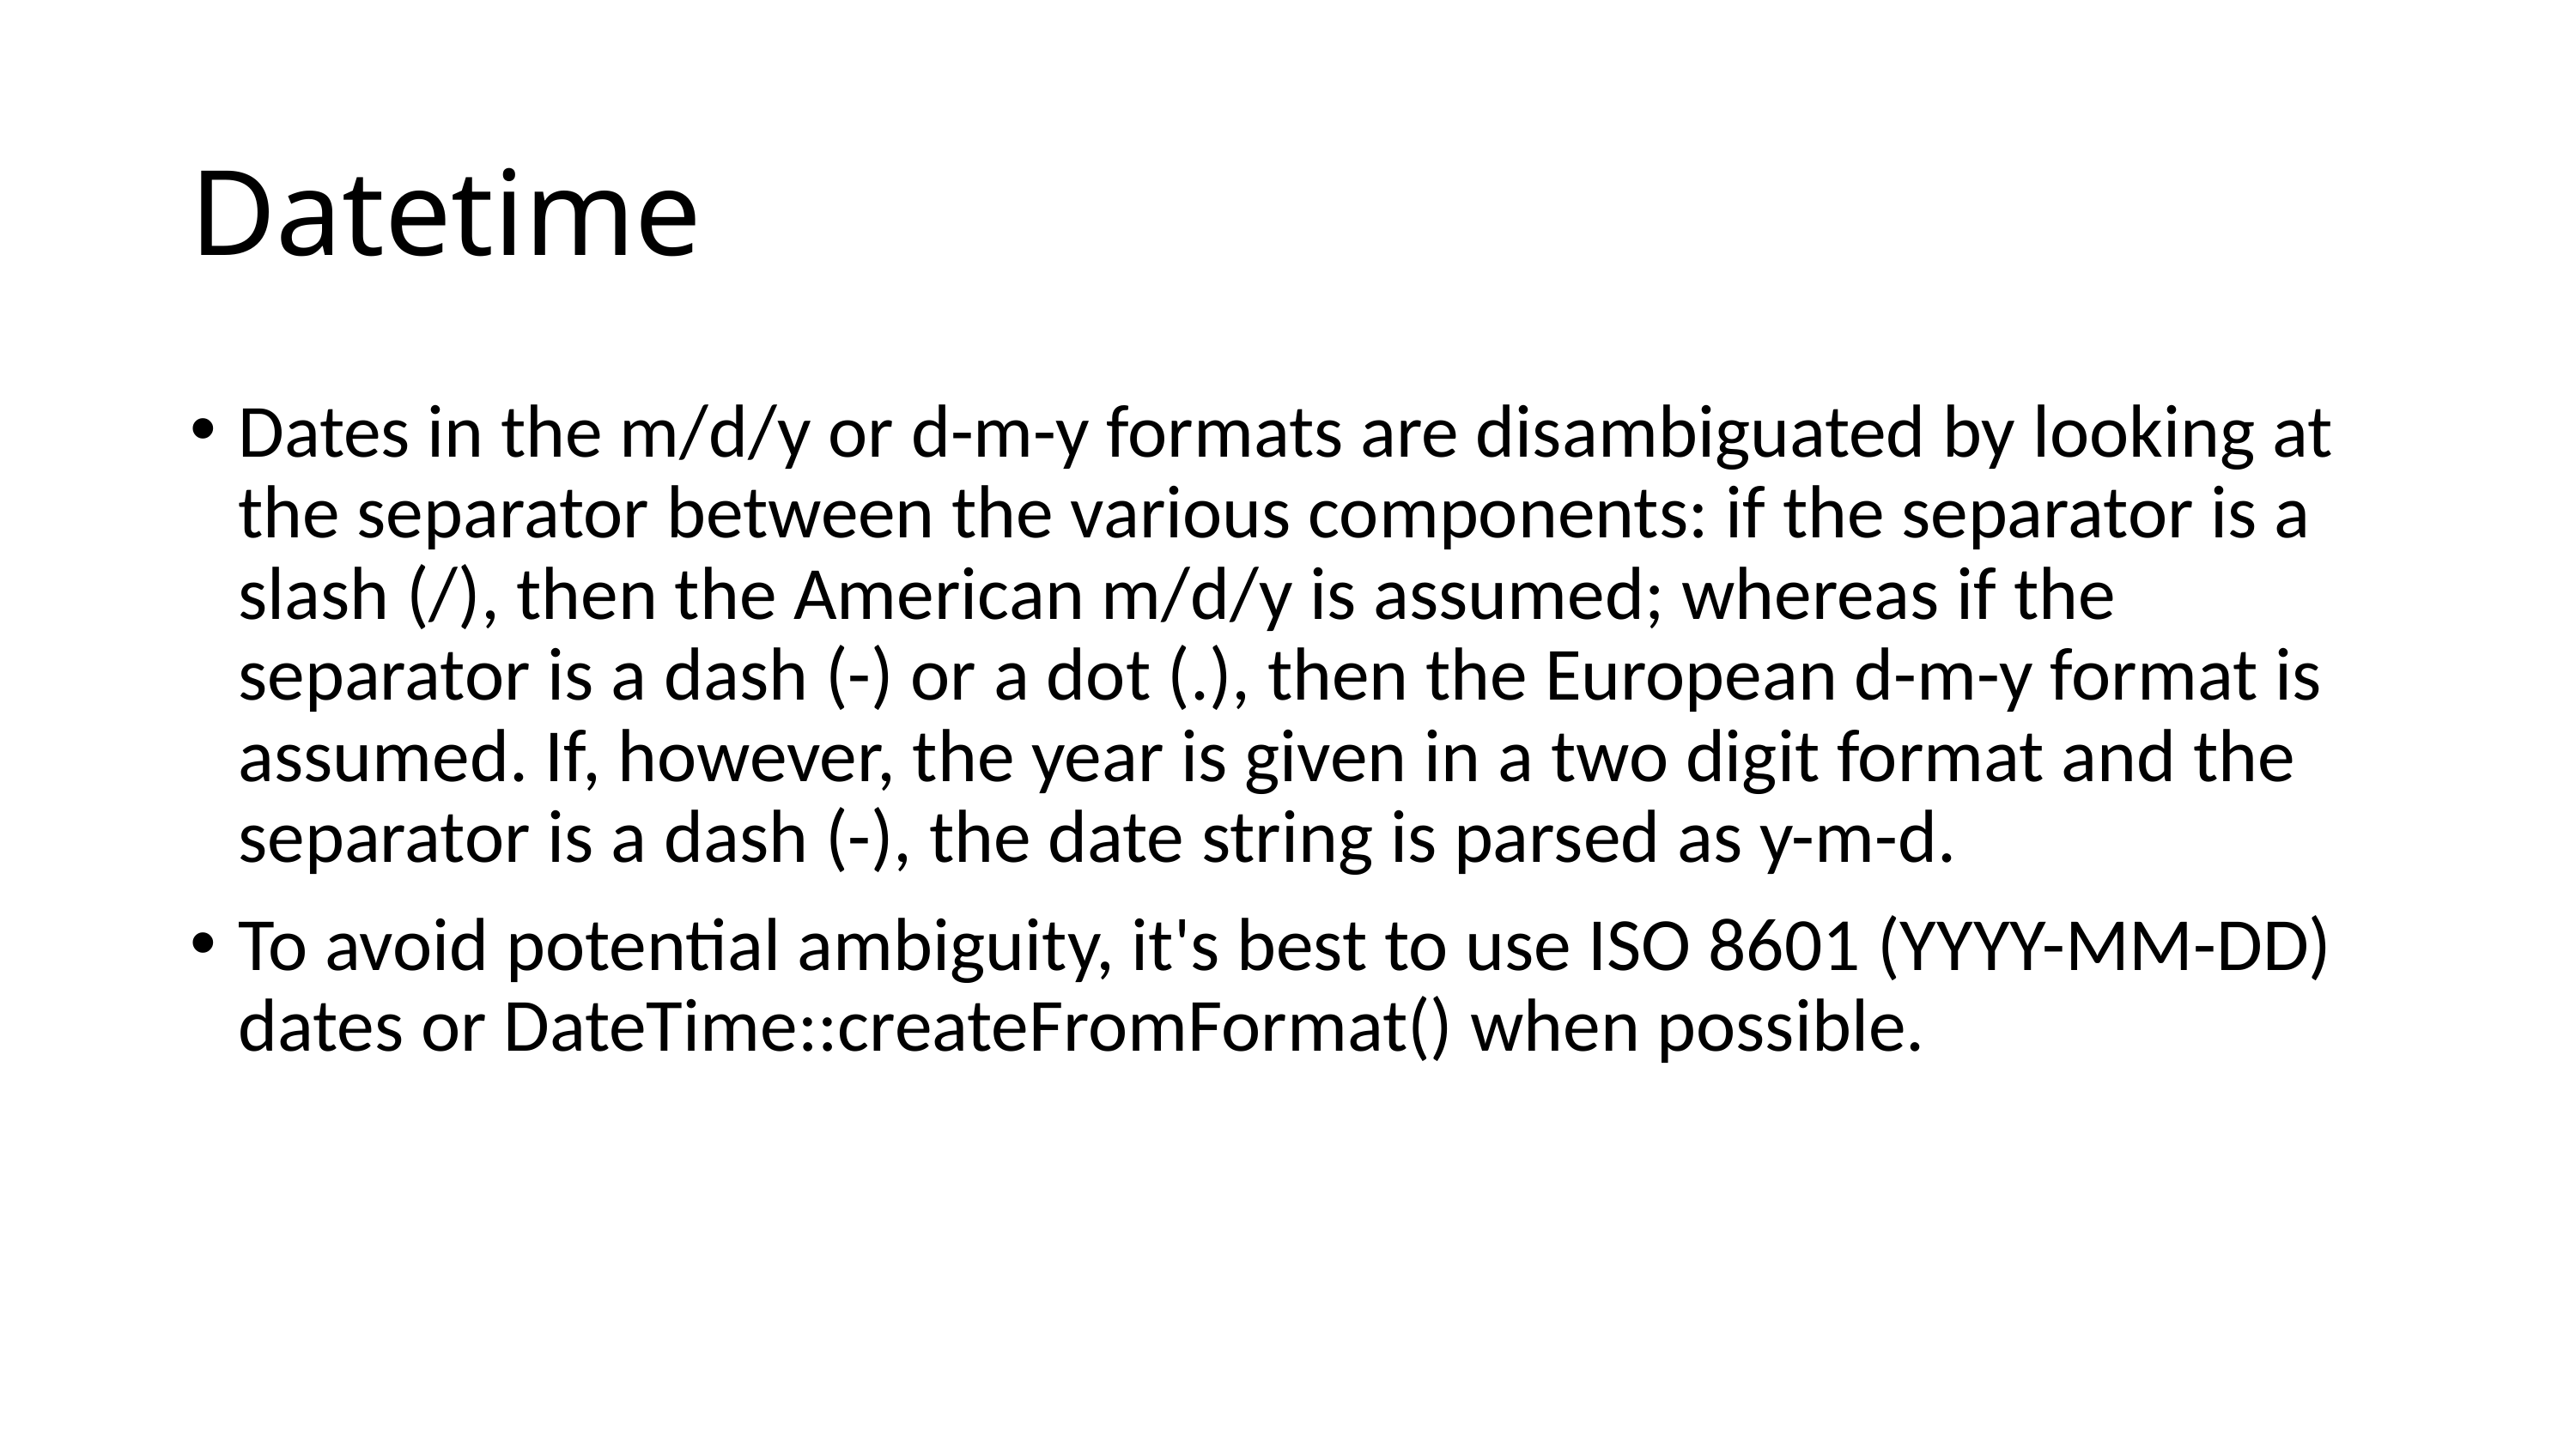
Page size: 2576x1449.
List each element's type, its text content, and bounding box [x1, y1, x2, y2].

list Dates in the m/d/y or d-m-y formats are disambiguated by looking at the separator between the various components: if the separator is a slash (/), then the American m/d/y is assumed; whereas if the separator is a dash (-) or a dot (.), then the European d-m-y format is assumed. If, however, the year is given in a two digit format and the separator is a dash (-), the date string is parsed as y-m-d. To avoid potential ambiguity, it's best to use ISO 8601 (YYYY-MM-DD) dates or DateTime::createFromFormat() when possible. [177, 385, 2399, 1305]
title Datetime [177, 76, 2399, 357]
